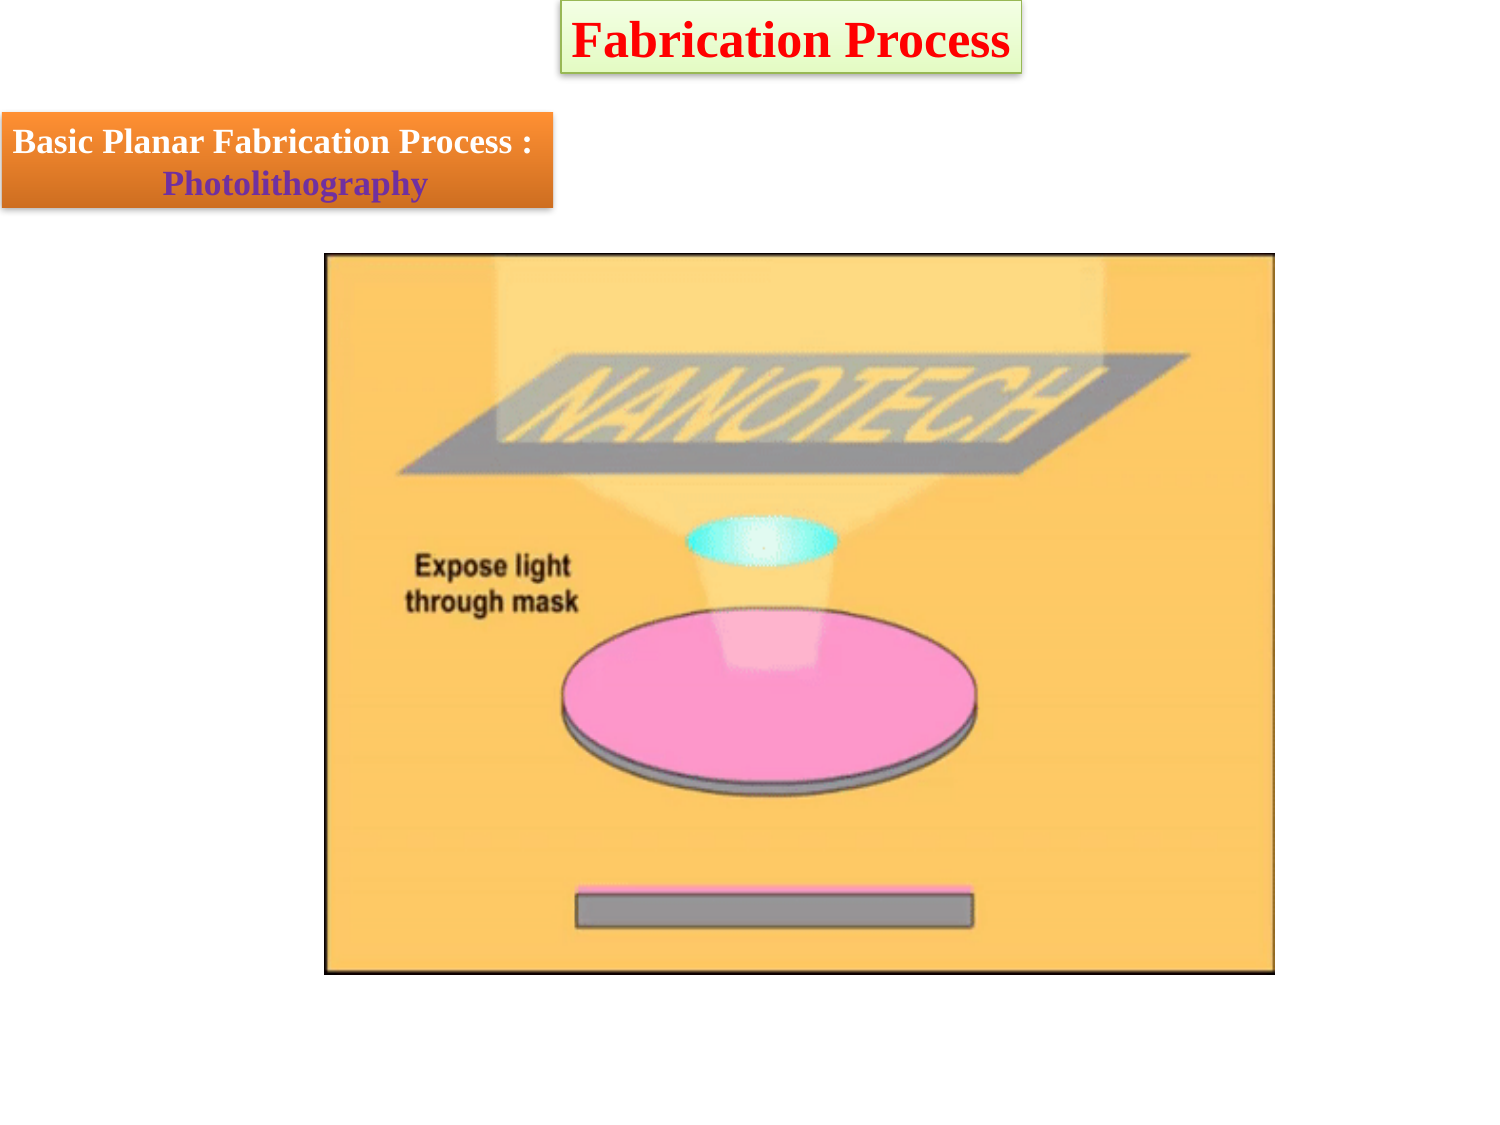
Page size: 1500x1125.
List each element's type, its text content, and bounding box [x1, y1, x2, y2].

picture [324, 252, 1275, 976]
text_box Basic Planar Fabrication Process : Photolithography [1, 112, 554, 208]
text_box Fabrication Process [560, 0, 1022, 74]
